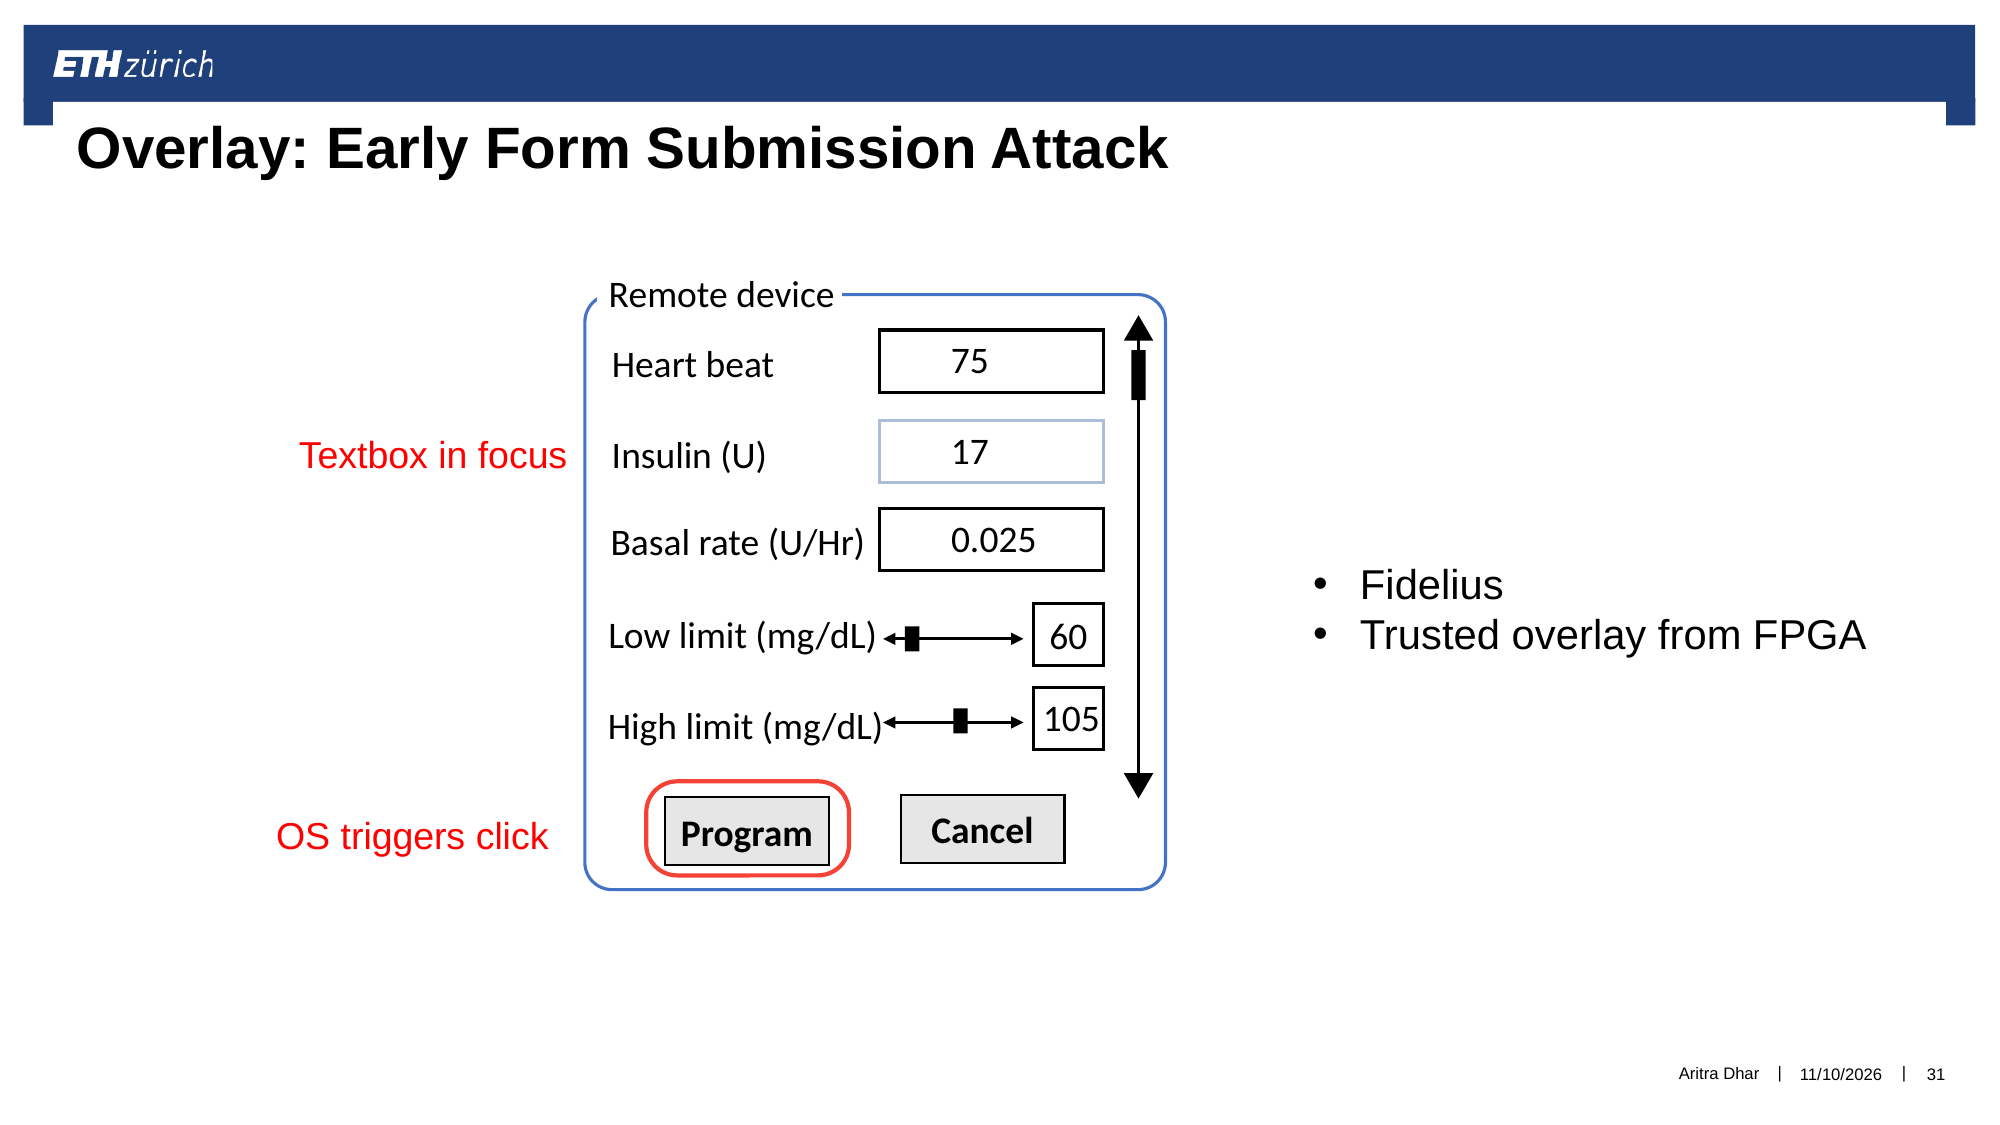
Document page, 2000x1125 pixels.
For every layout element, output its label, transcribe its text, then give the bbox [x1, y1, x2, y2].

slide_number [1790, 1034, 1892, 1112]
text_box Textbox in focus [284, 423, 579, 484]
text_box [584, 261, 1166, 890]
footer Aritra Dhar [999, 1034, 1760, 1111]
text_box Fidelius Trusted overlay from FPGA [1298, 550, 1938, 716]
title Overlay: Early Form Submission Attack [53, 101, 1946, 262]
text_box OS triggers click [261, 804, 579, 865]
slide_number 31 [1906, 1034, 1966, 1112]
